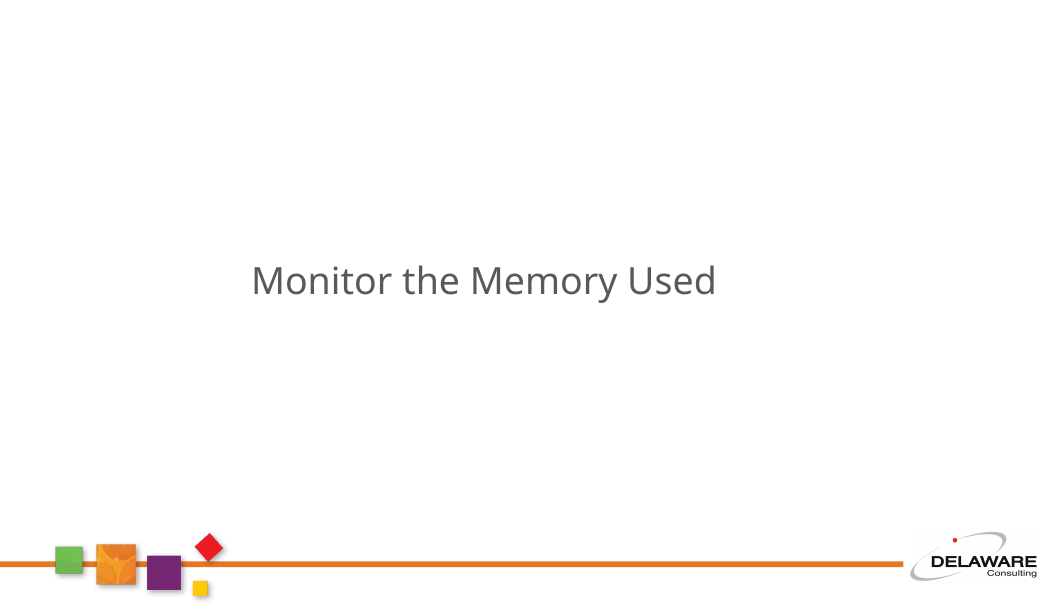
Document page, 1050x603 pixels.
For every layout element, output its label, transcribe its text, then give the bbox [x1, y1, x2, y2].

picture [41, 527, 242, 603]
picture [909, 529, 1038, 584]
list Monitor the Memory Used [245, 237, 752, 322]
